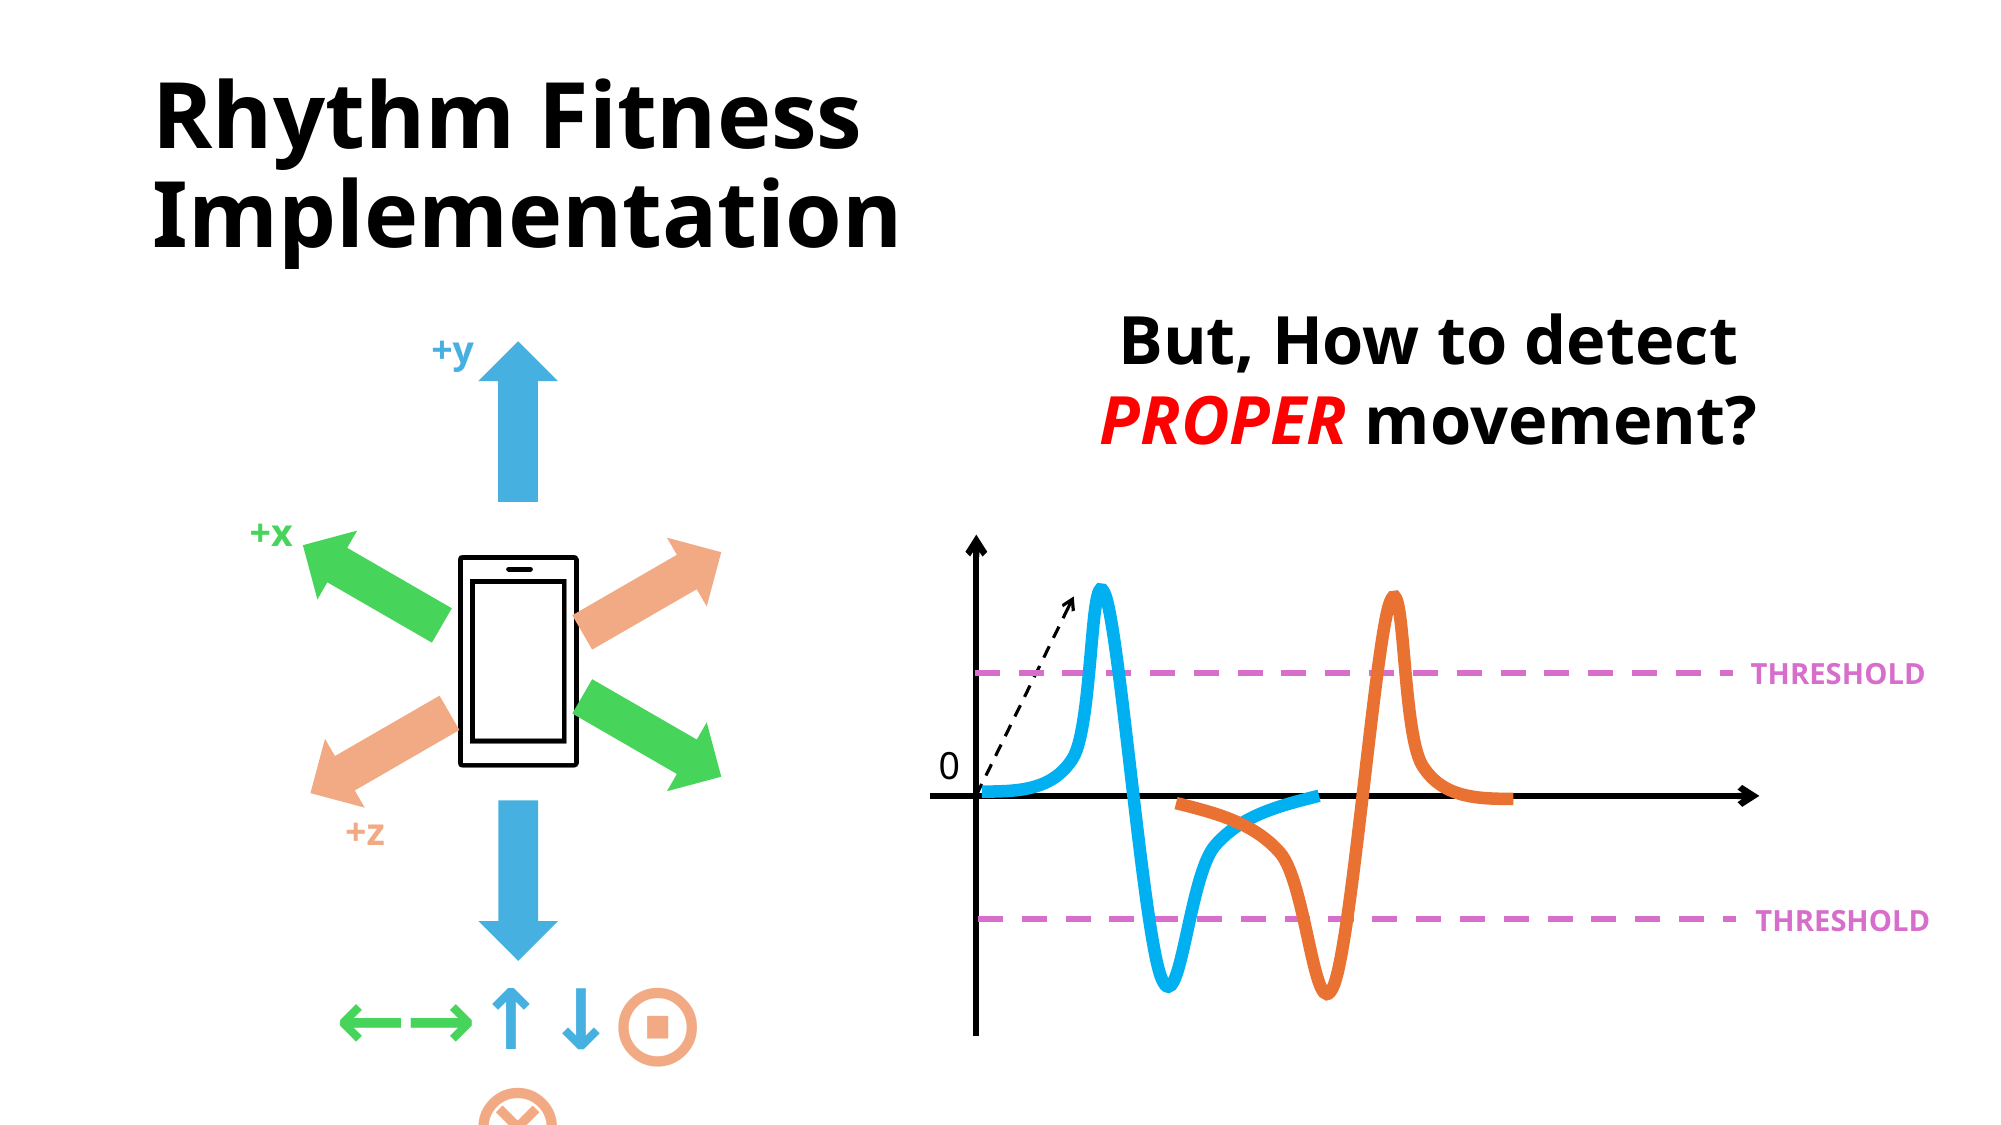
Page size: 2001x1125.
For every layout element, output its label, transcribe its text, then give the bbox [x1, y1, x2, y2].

text_box But, How to detect PROPER movement? [1084, 290, 1773, 466]
text_box THRESHOLD [1760, 894, 1946, 945]
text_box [231, 317, 733, 962]
text_box THRESHOLD [1760, 648, 1941, 699]
title Rhythm Fitness Implementation [137, 59, 1863, 278]
text_box 0 [923, 734, 929, 795]
text_box ←→↑↓⨀⨂ [287, 958, 749, 1125]
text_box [929, 534, 1760, 1037]
